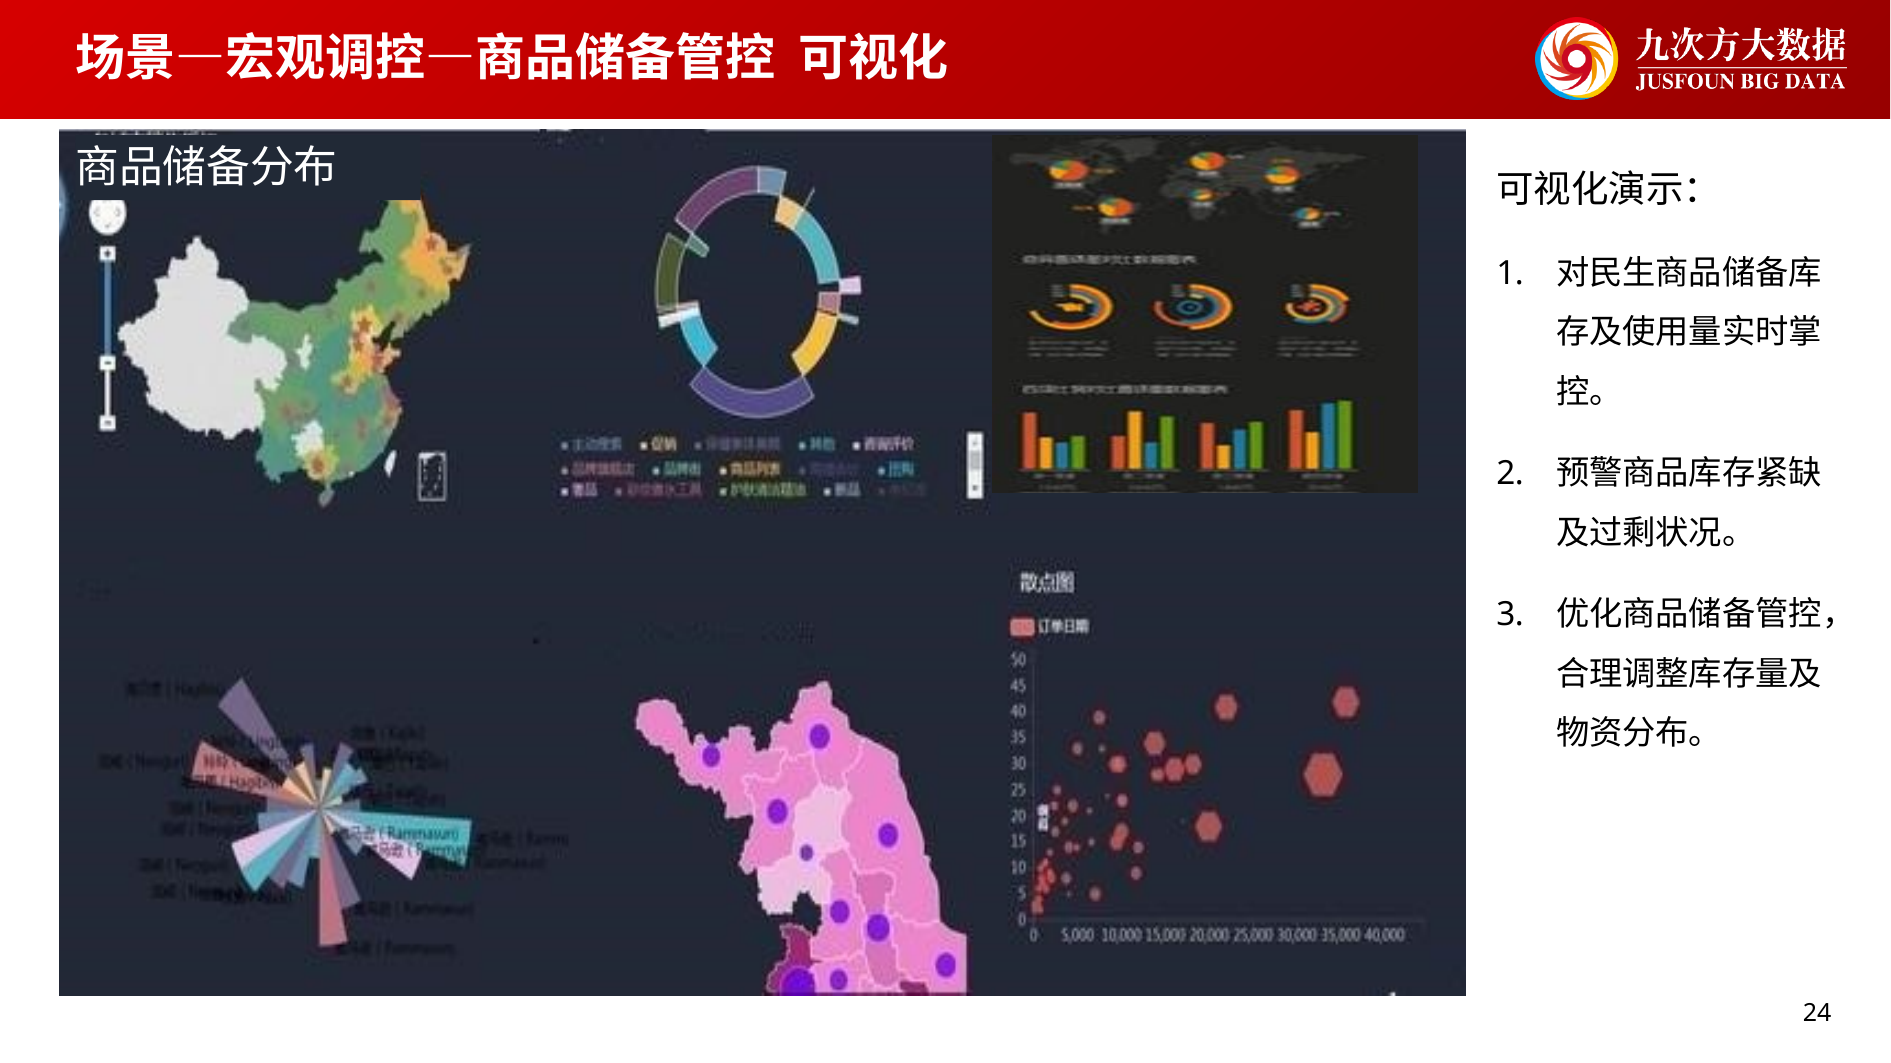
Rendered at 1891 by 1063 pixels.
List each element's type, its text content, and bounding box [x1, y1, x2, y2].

slide_number 24 [1420, 989, 1847, 1046]
title 场景—宏观调控—商品储备管控 可视化 [60, 0, 1691, 119]
picture [992, 135, 1418, 494]
list 可视化演示： 对民生商品储备库存及使用量实时掌控。 预警商品库存紧缺及过剩状况。 优化商品储备管控，合理调整库存量及物资分布。 [1481, 135, 1847, 986]
picture [1691, 17, 1847, 100]
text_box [59, 129, 1466, 996]
